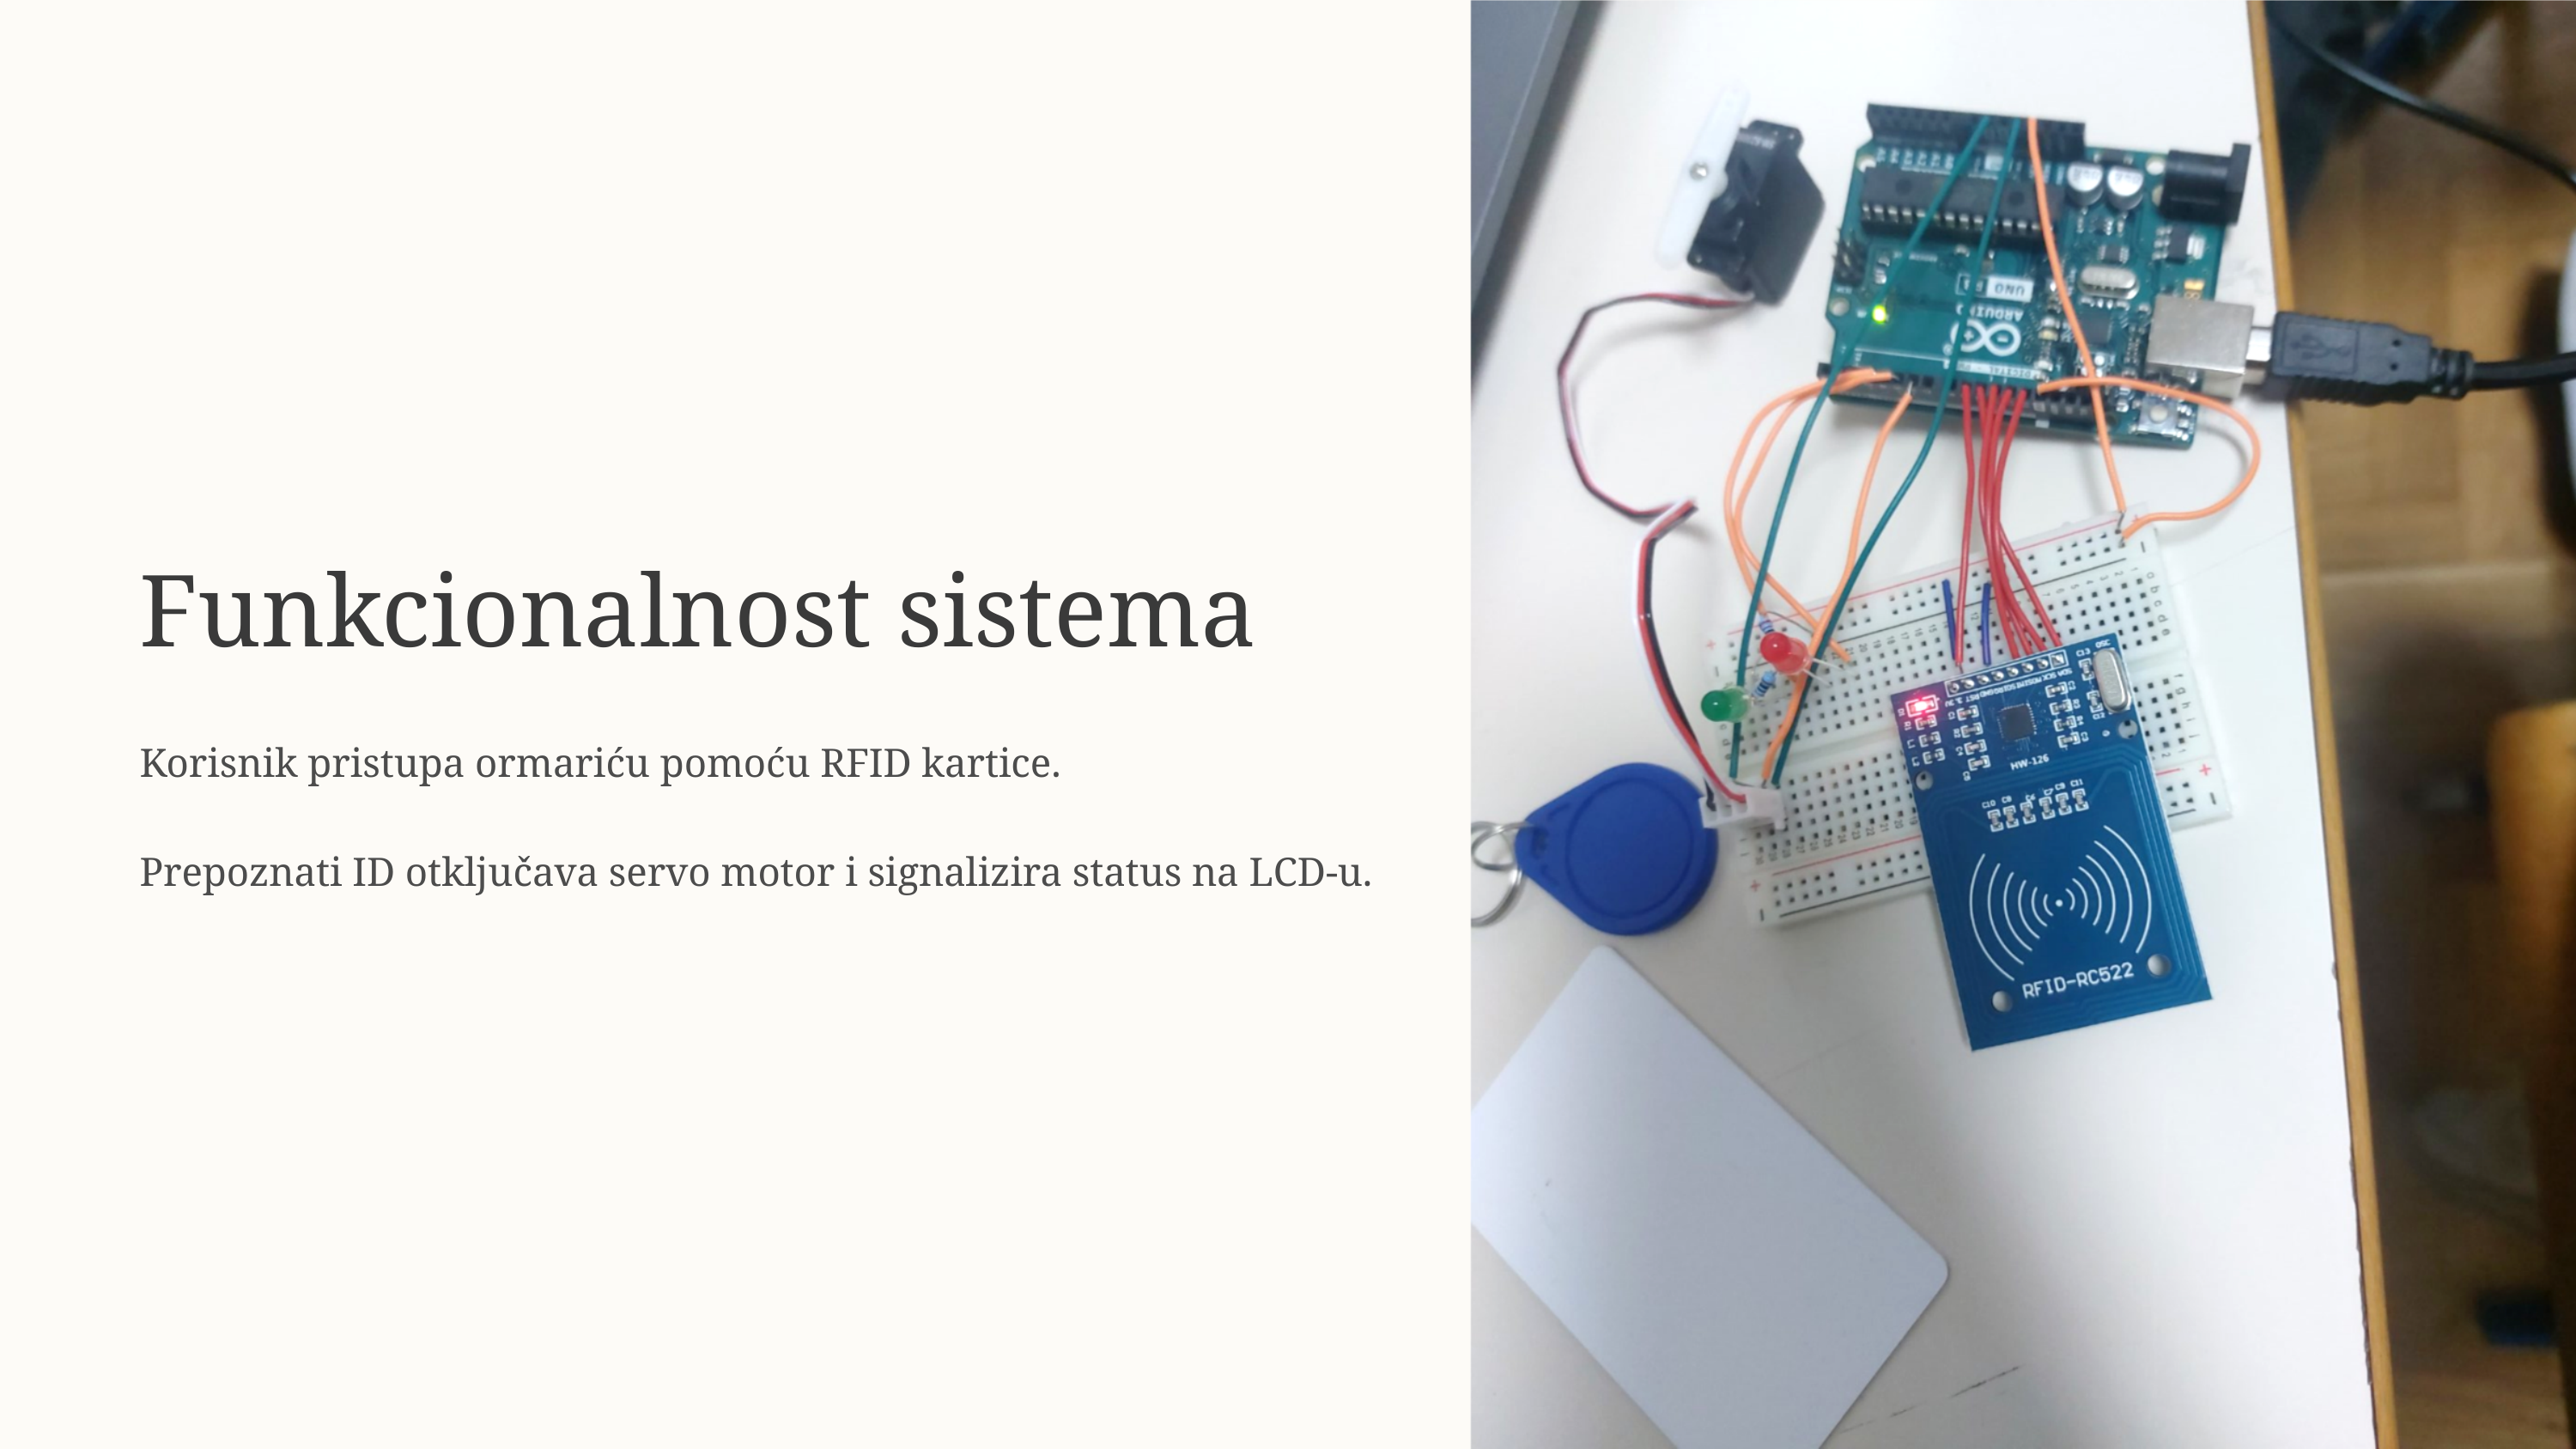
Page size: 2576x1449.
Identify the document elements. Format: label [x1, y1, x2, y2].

picture [1300, 169, 2576, 1279]
text_box [0, 0, 2576, 1449]
text_box [139, 839, 1295, 903]
text_box [139, 545, 1284, 671]
text_box [139, 730, 1295, 795]
